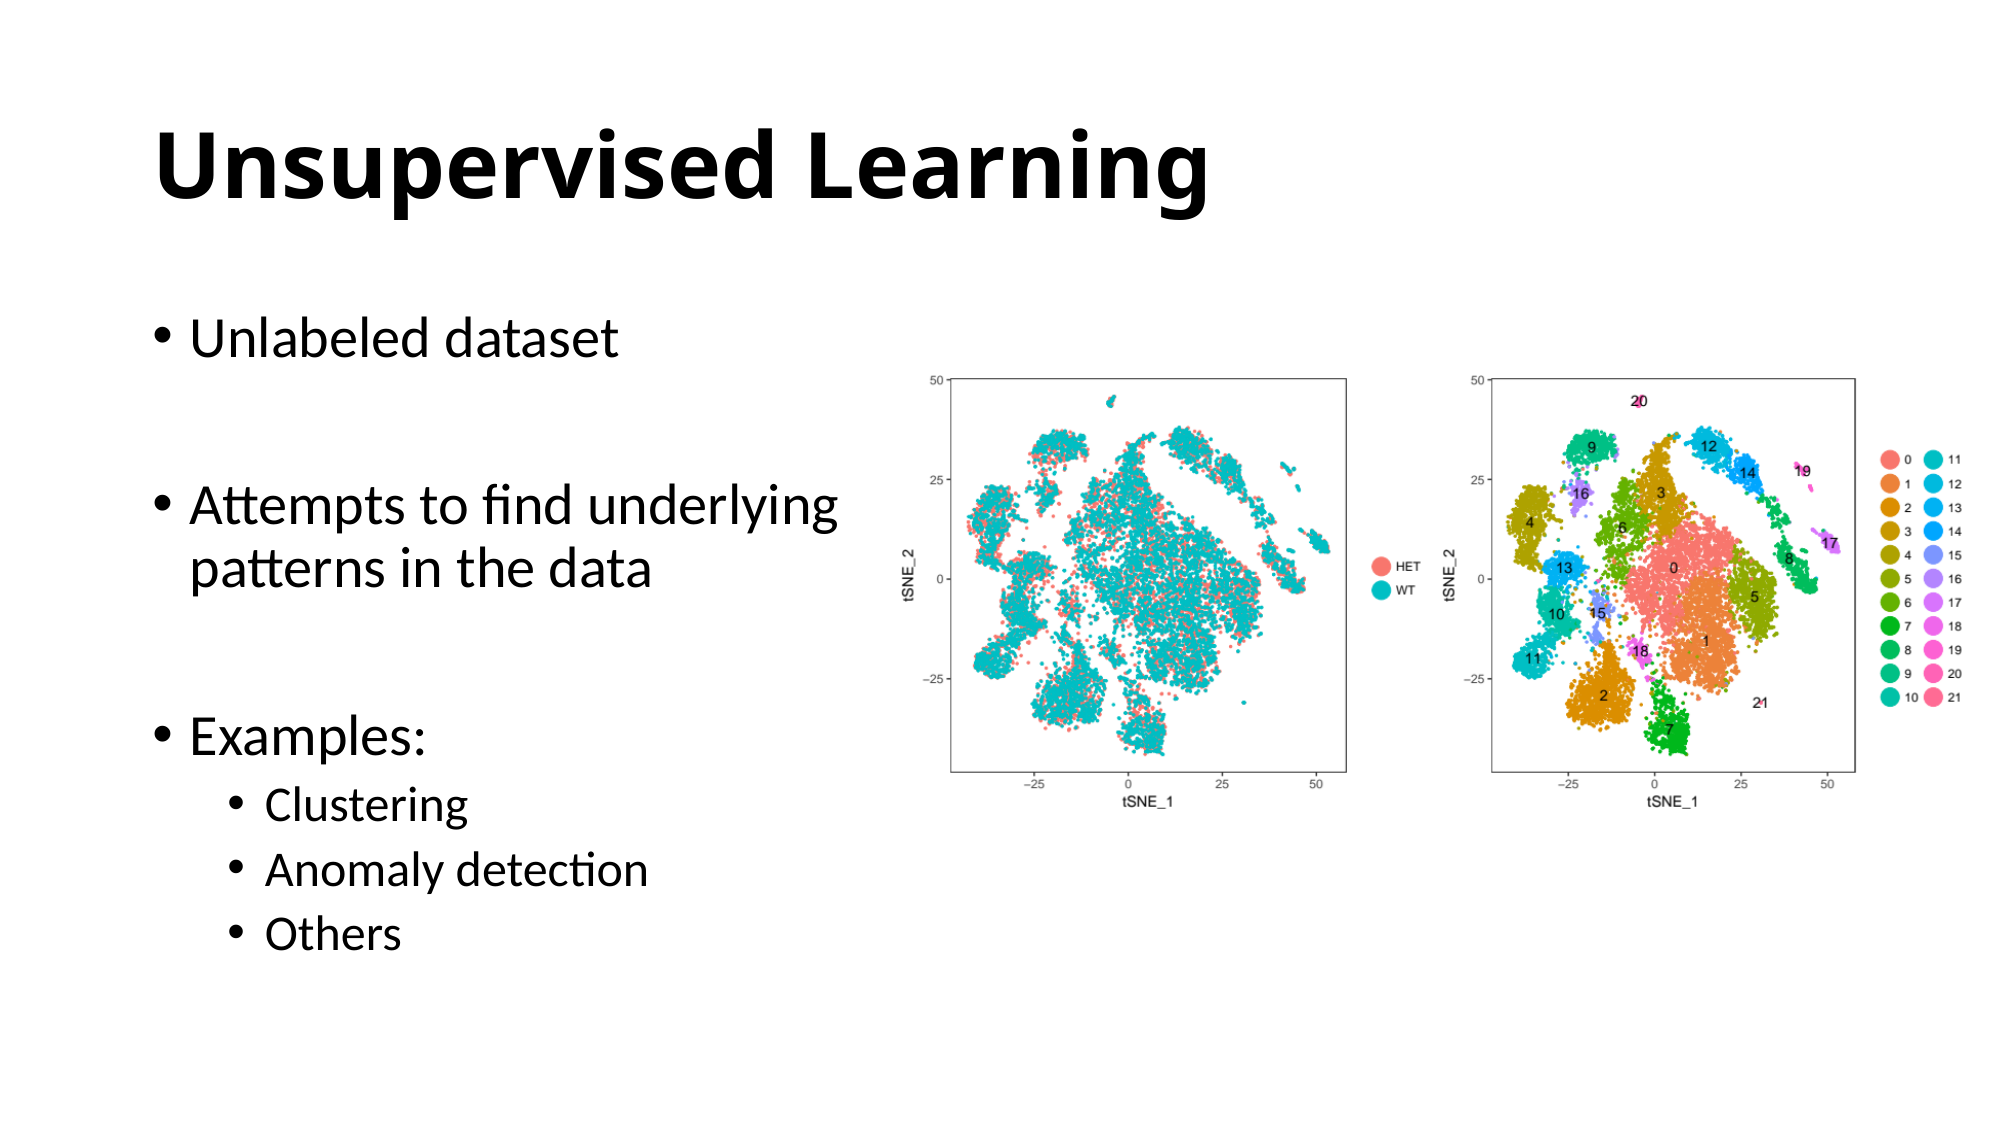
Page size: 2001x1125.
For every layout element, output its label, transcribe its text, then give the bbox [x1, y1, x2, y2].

picture [895, 372, 1975, 814]
list Unlabeled dataset Attempts to find underlying patterns in the data Examples: Clustering Anomaly detection Others [137, 299, 1040, 1014]
title Unsupervised Learning [137, 59, 1863, 278]
